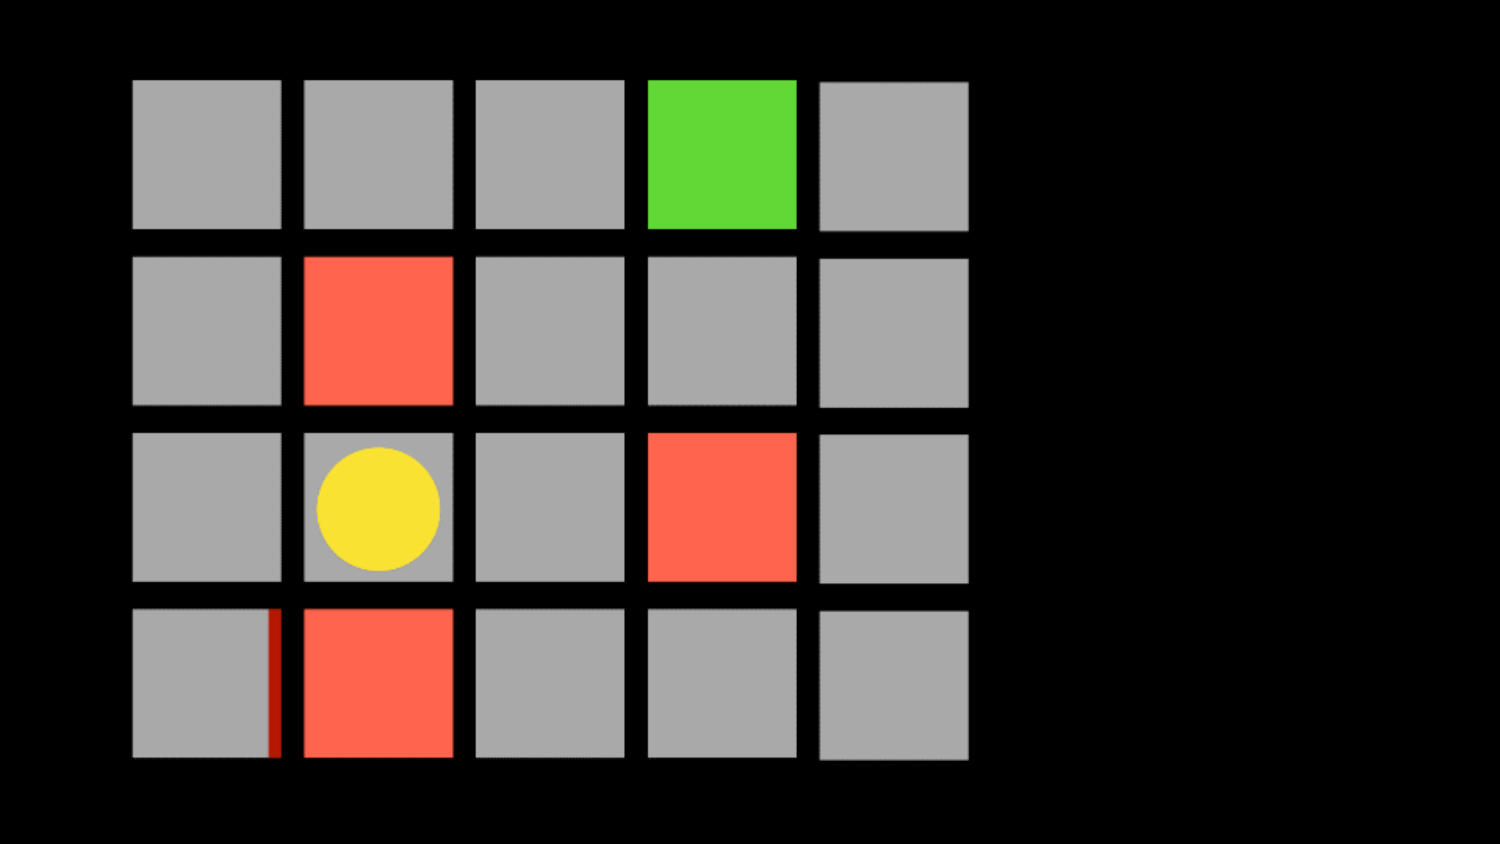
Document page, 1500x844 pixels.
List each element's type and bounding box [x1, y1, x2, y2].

picture [44, 24, 1456, 819]
